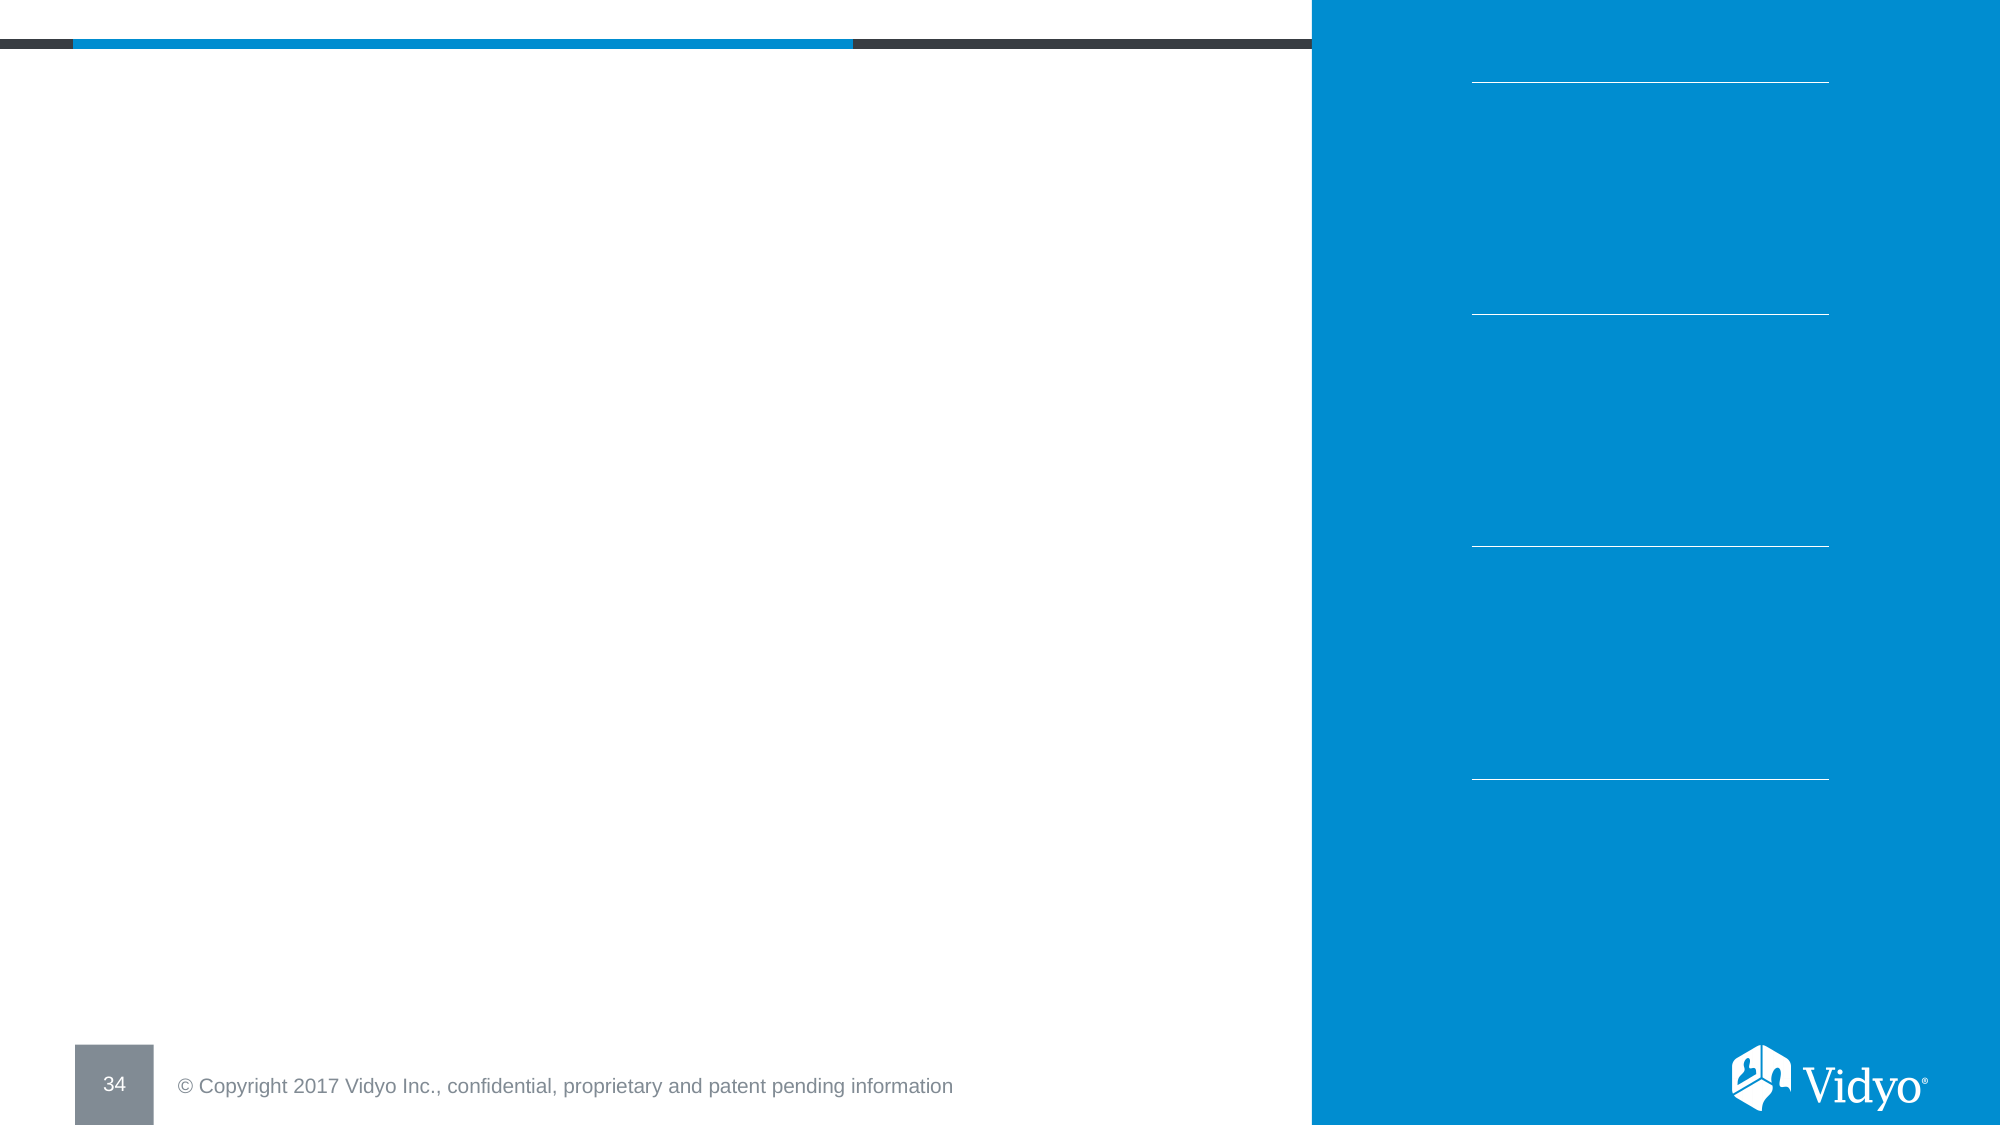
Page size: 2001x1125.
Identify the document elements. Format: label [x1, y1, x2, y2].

picture [1873, 1079, 1889, 1110]
picture [1835, 1079, 1845, 1102]
picture [1804, 1068, 1824, 1102]
picture [1898, 1078, 1920, 1102]
picture [1733, 1046, 1760, 1092]
picture [1736, 1080, 1772, 1110]
picture [1825, 1068, 1834, 1085]
picture [1848, 1068, 1872, 1102]
picture [1763, 1046, 1790, 1087]
